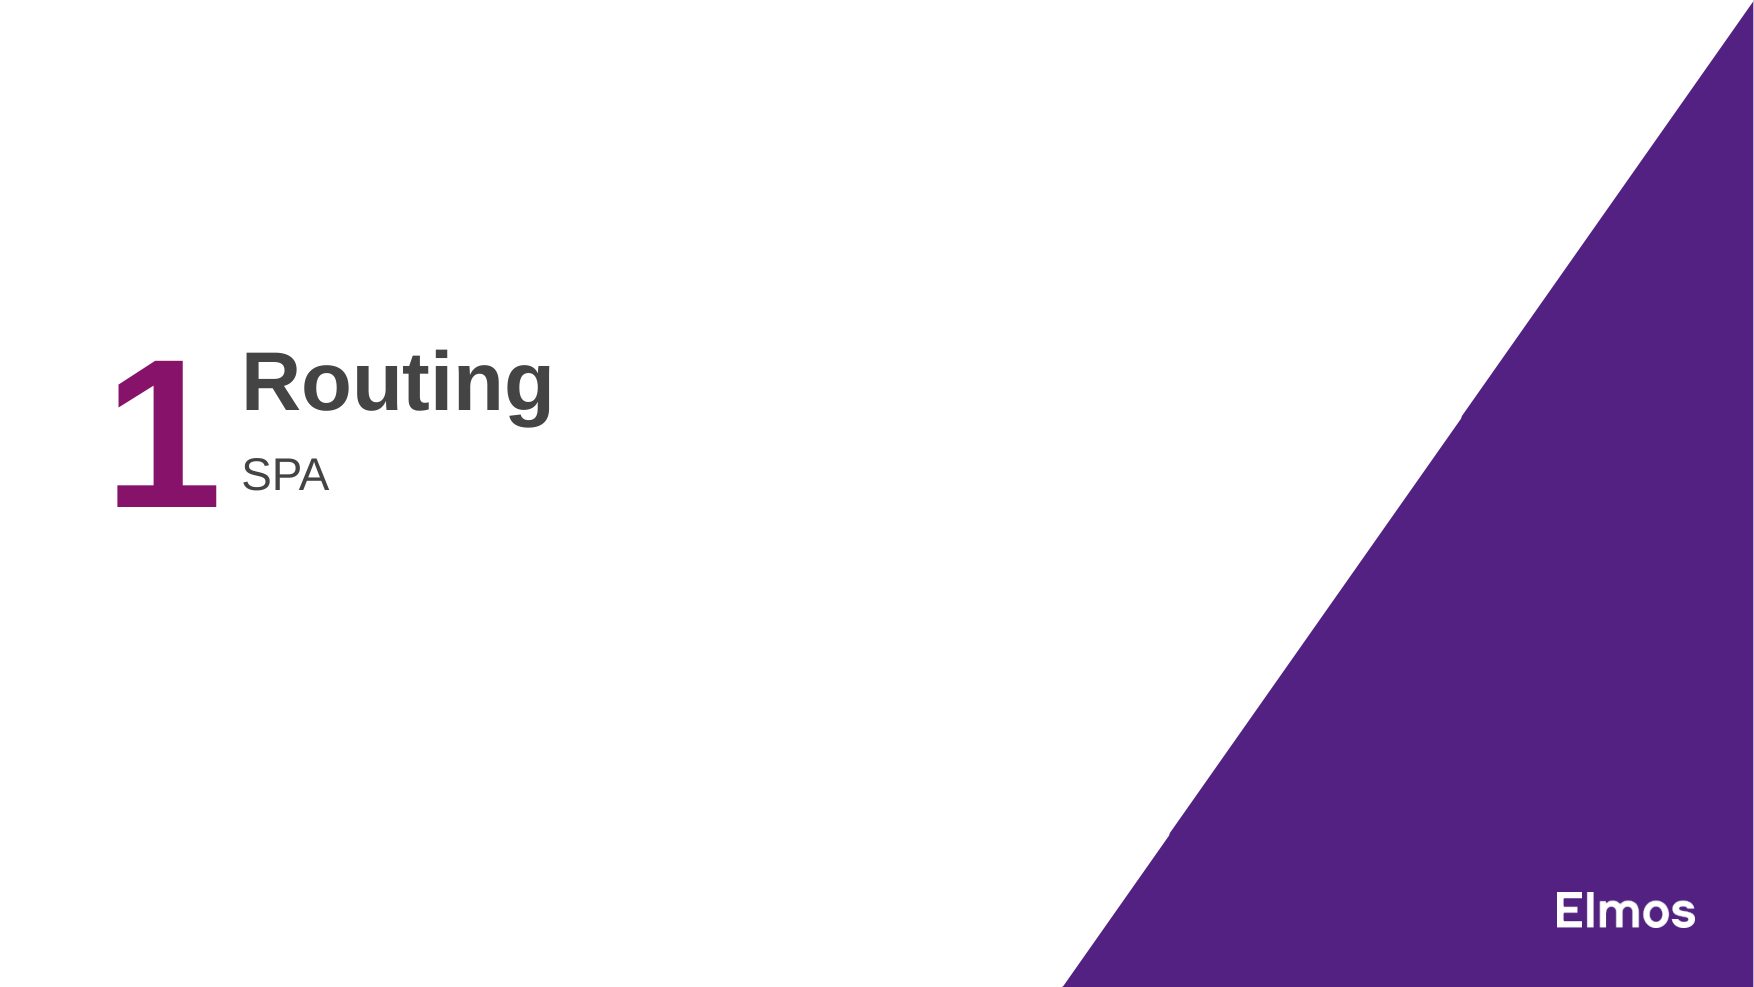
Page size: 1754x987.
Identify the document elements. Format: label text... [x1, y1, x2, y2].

picture [0, 0, 1754, 987]
title Routing [241, 334, 1242, 445]
subtitle SPA [241, 445, 1242, 611]
list 1 [84, 340, 223, 550]
